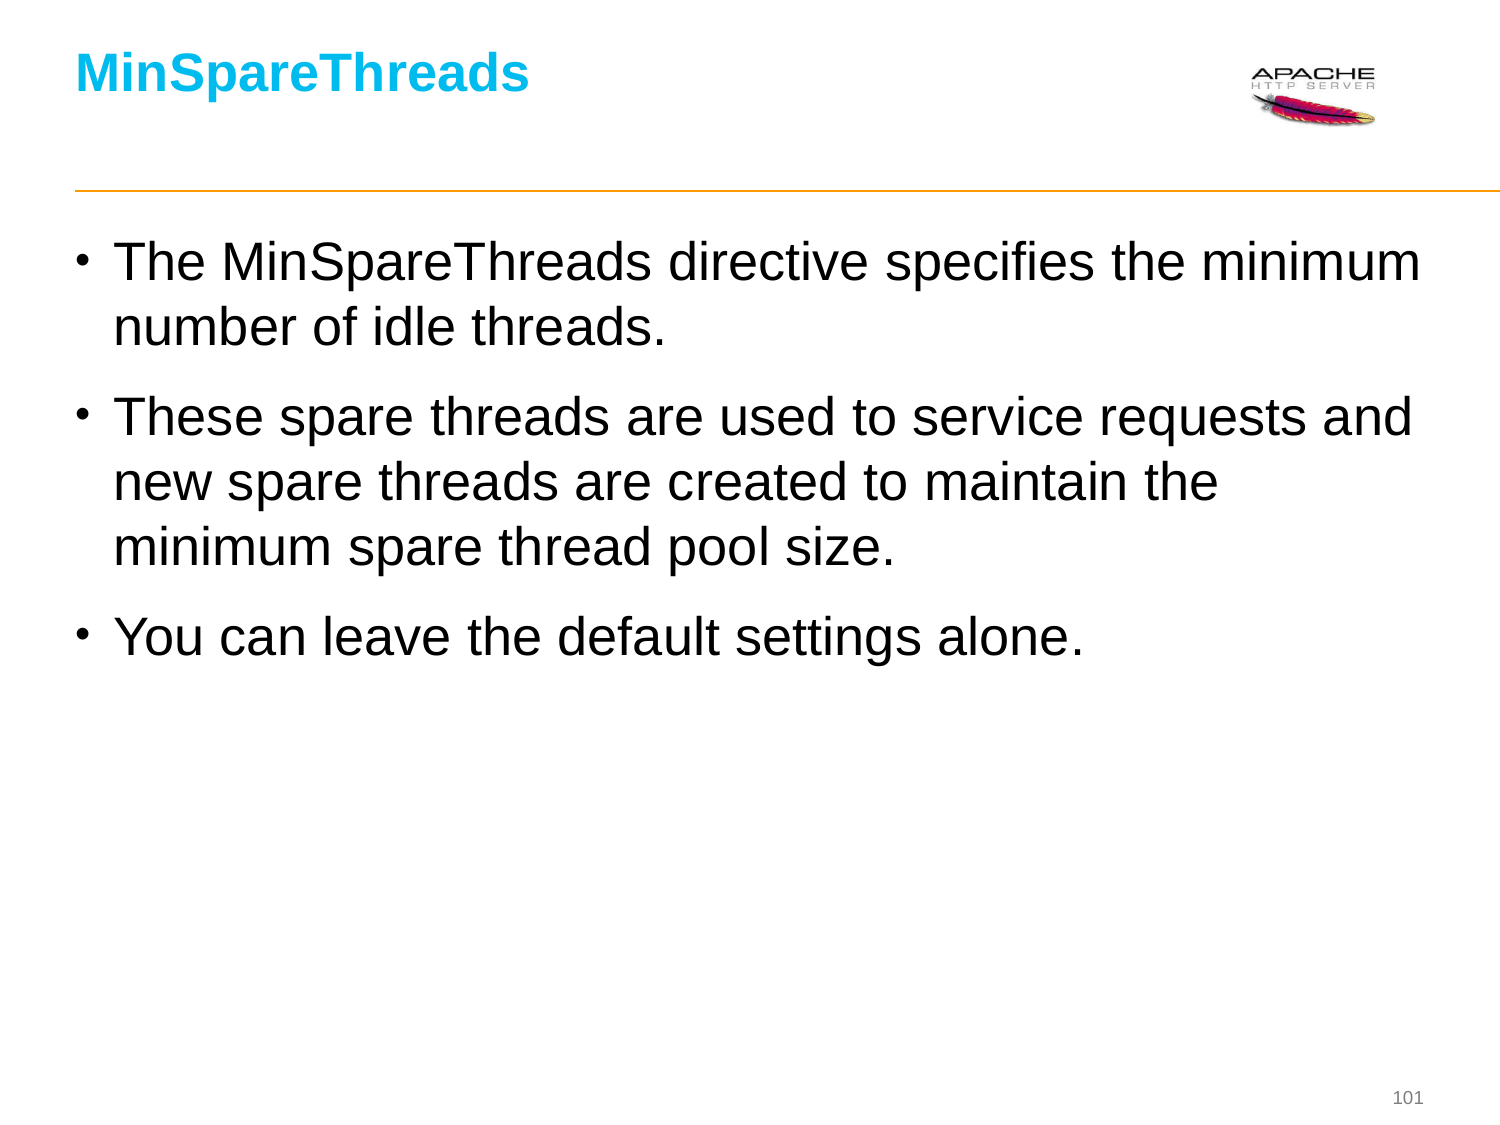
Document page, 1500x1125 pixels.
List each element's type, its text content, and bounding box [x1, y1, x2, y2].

list The MinSpareThreads directive specifies the minimum number of idle threads. These spare threads are used to service requests and new spare threads are created to maintain the minimum spare thread pool size. You can leave the default settings alone. [75, 226, 1425, 1018]
title MinSpareThreads [75, 27, 1422, 157]
